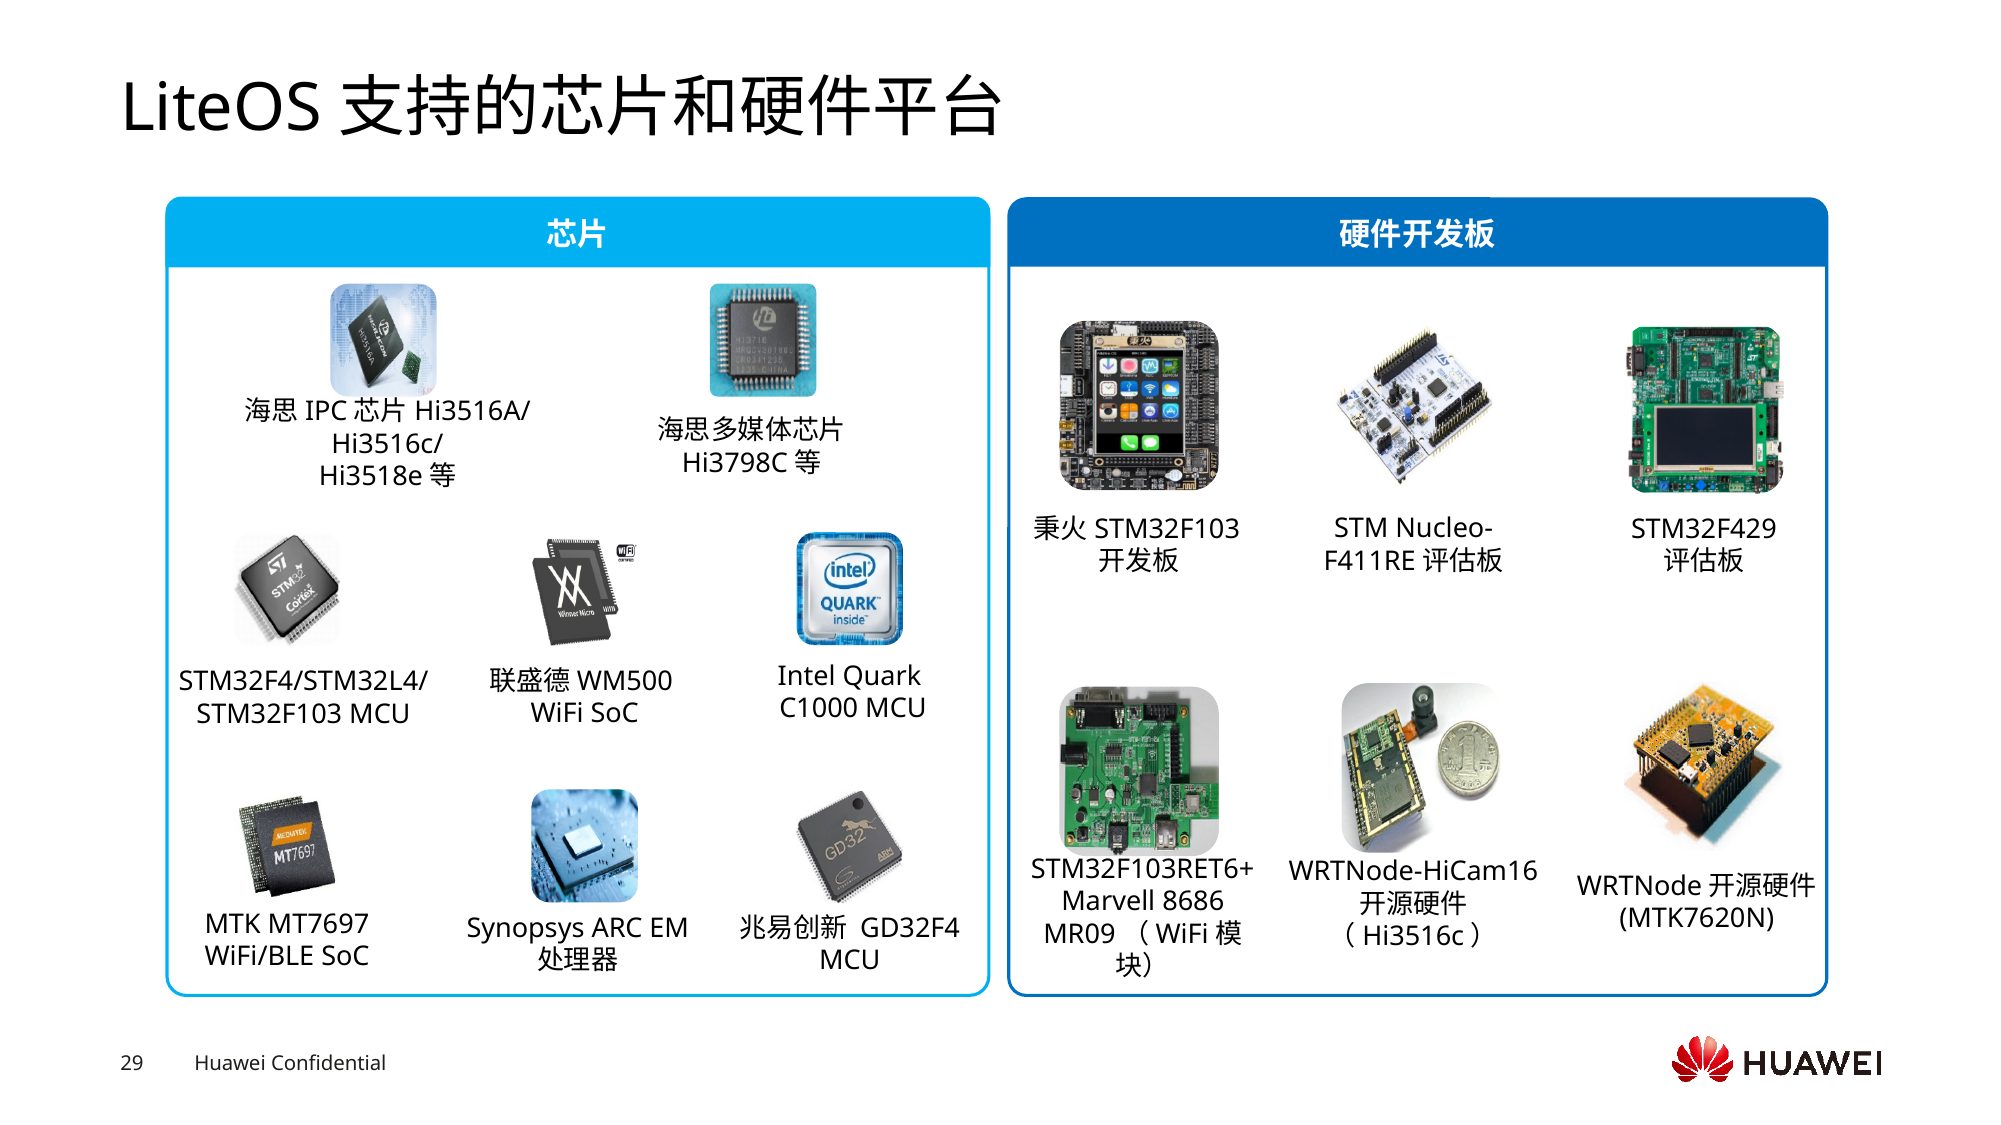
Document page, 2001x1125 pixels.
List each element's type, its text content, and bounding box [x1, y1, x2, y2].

picture [1672, 1036, 1881, 1082]
title LiteOS支持的芯片和硬件平台 [120, 73, 1880, 155]
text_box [153, 197, 1873, 996]
